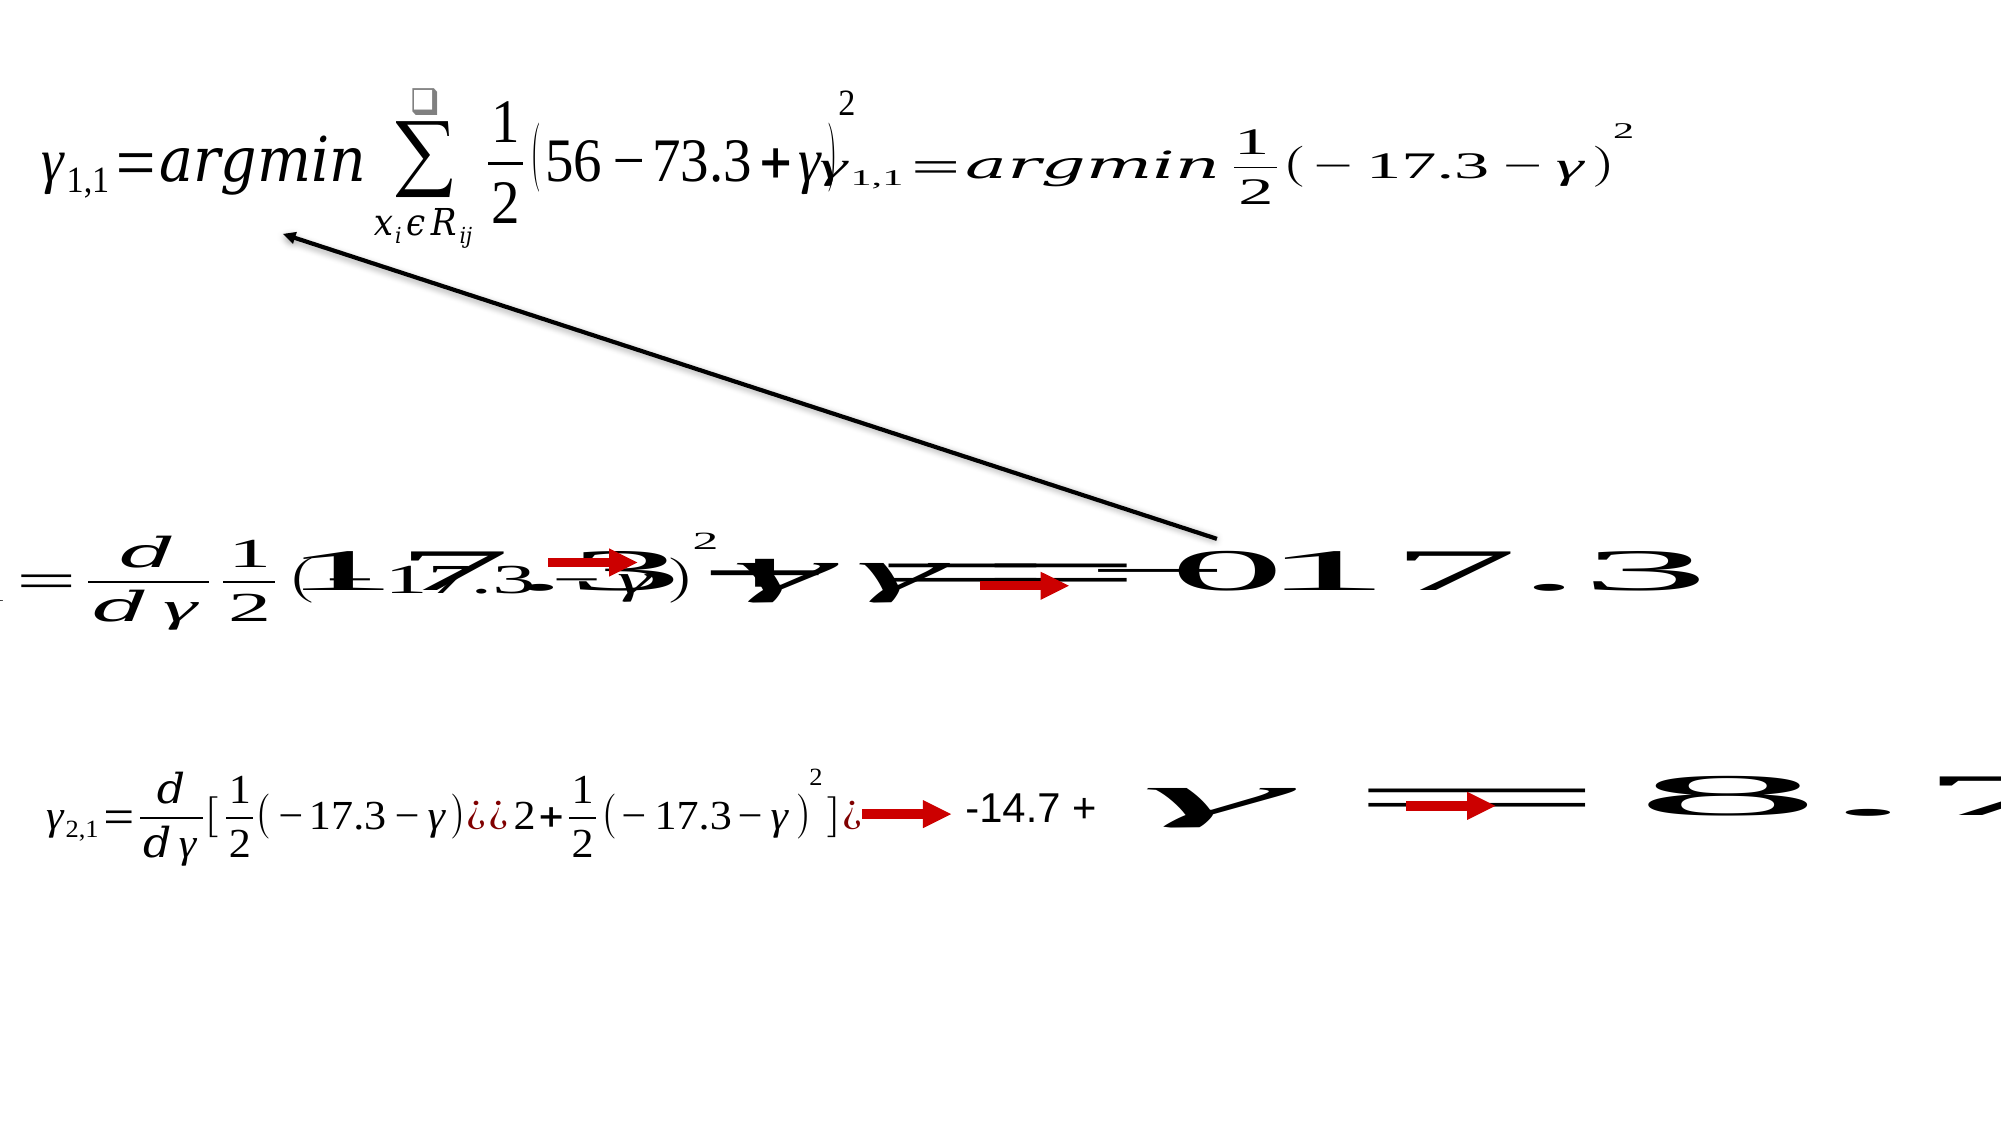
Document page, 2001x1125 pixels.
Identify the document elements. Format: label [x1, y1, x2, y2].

text_box [282, 233, 1218, 540]
